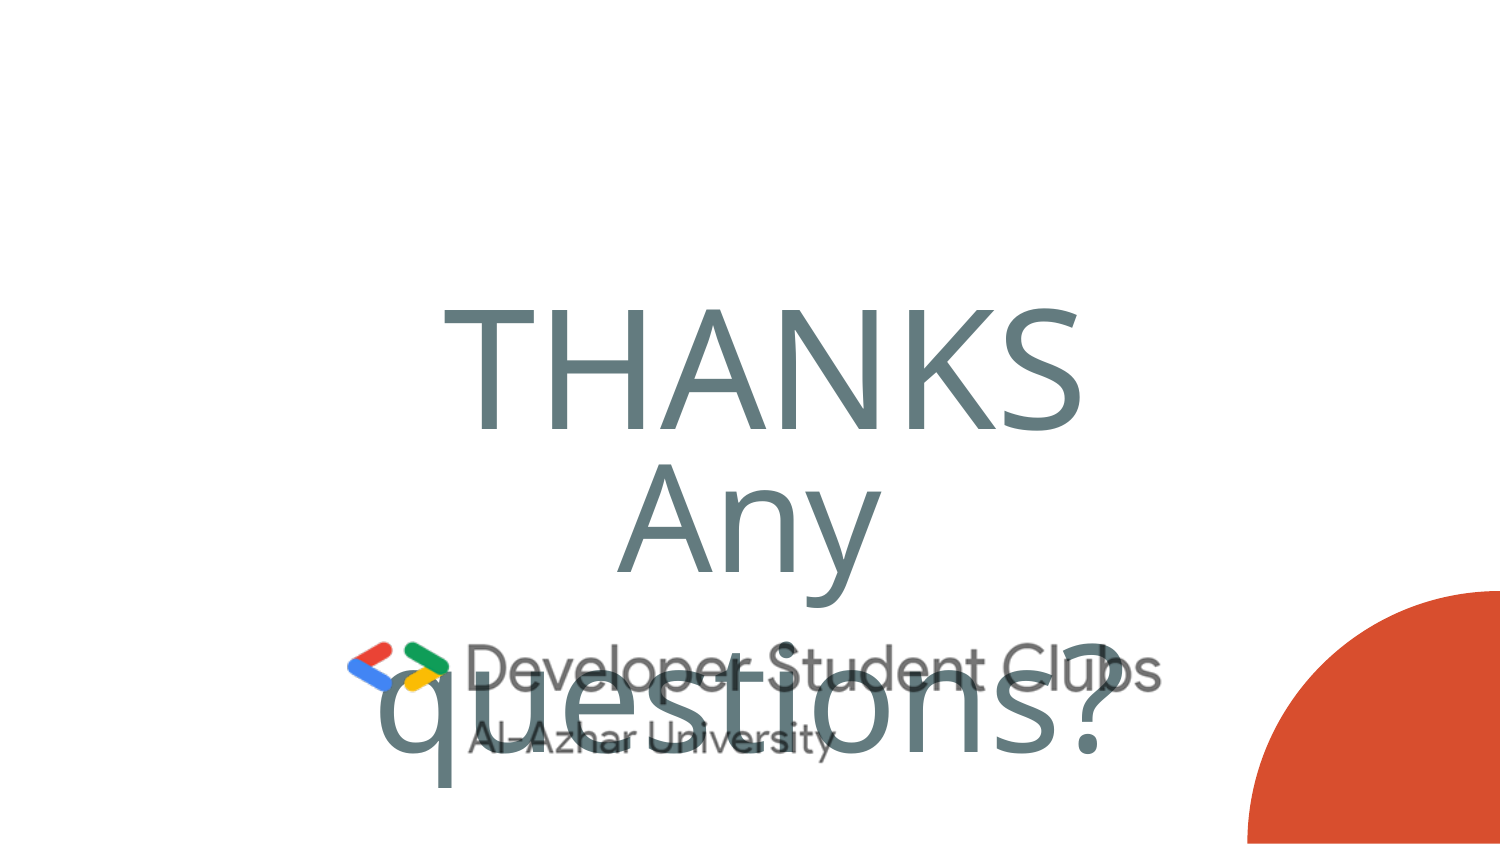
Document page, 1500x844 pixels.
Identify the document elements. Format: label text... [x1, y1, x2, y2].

title THANKS [396, 247, 1104, 407]
subtitle Any questions? [261, 407, 1239, 601]
picture [328, 592, 1172, 778]
